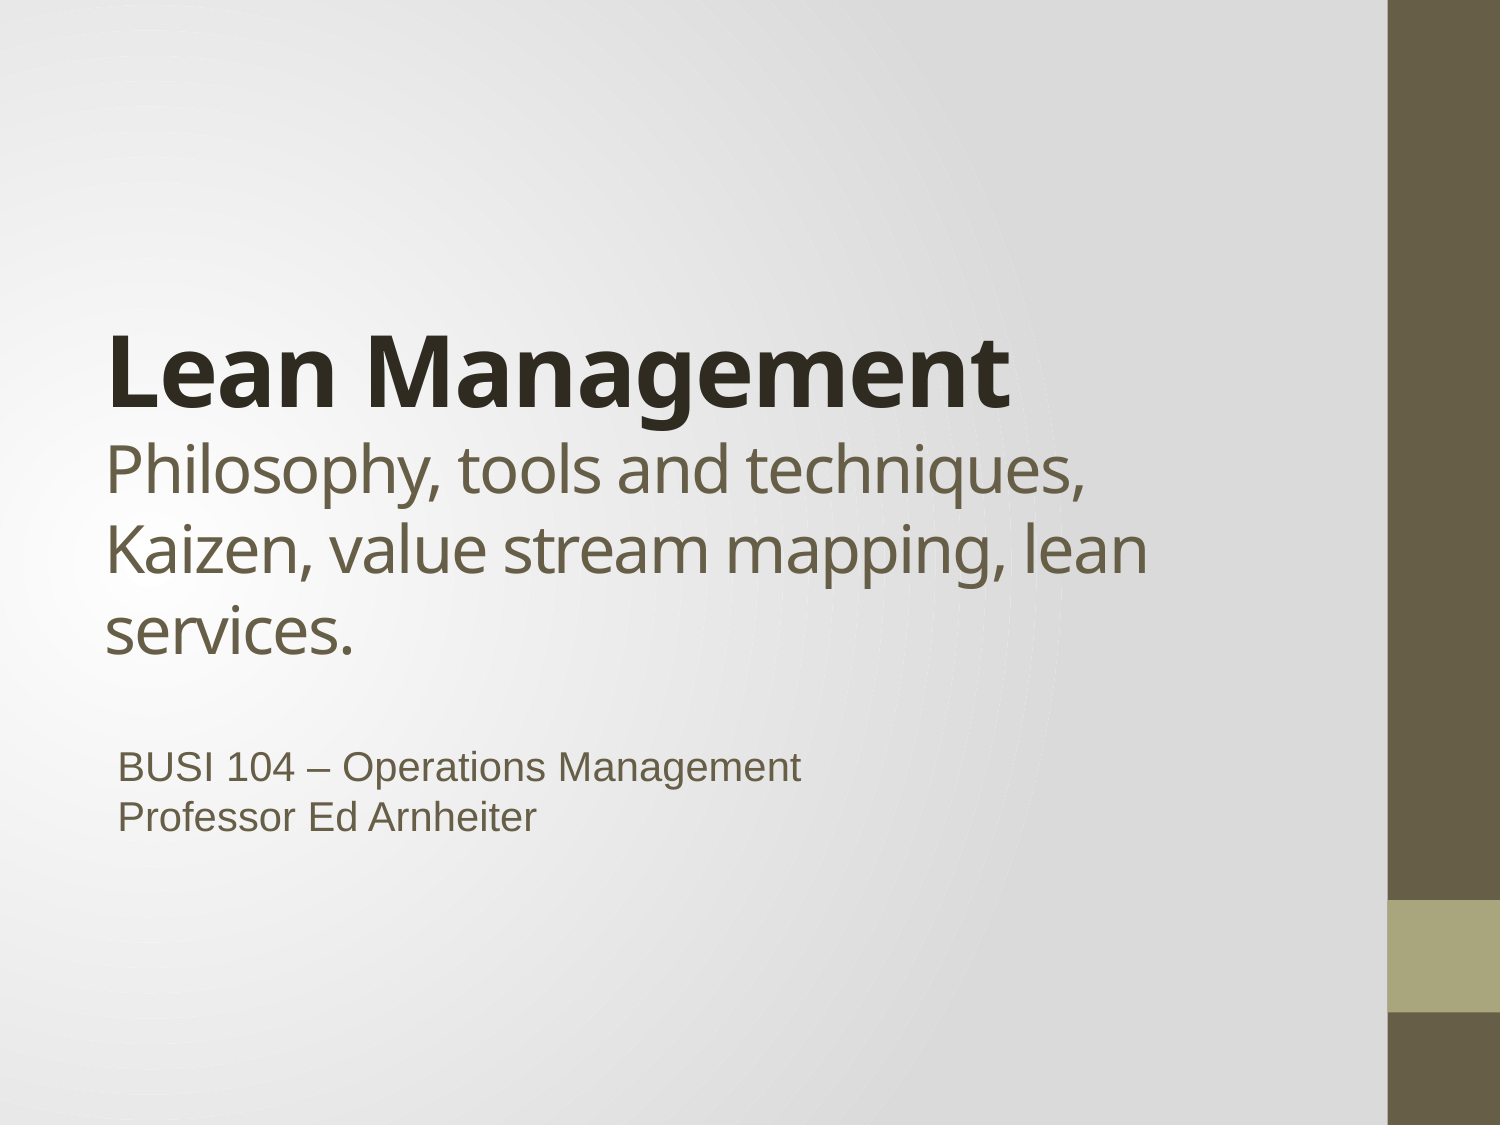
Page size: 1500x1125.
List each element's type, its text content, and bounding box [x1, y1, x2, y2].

title Lean Management Philosophy, tools and techniques, Kaizen, value stream mapping, lean services. [89, 99, 1300, 675]
text_box BUSI 104 – Operations Management Professor Ed Arnheiter [102, 732, 817, 848]
